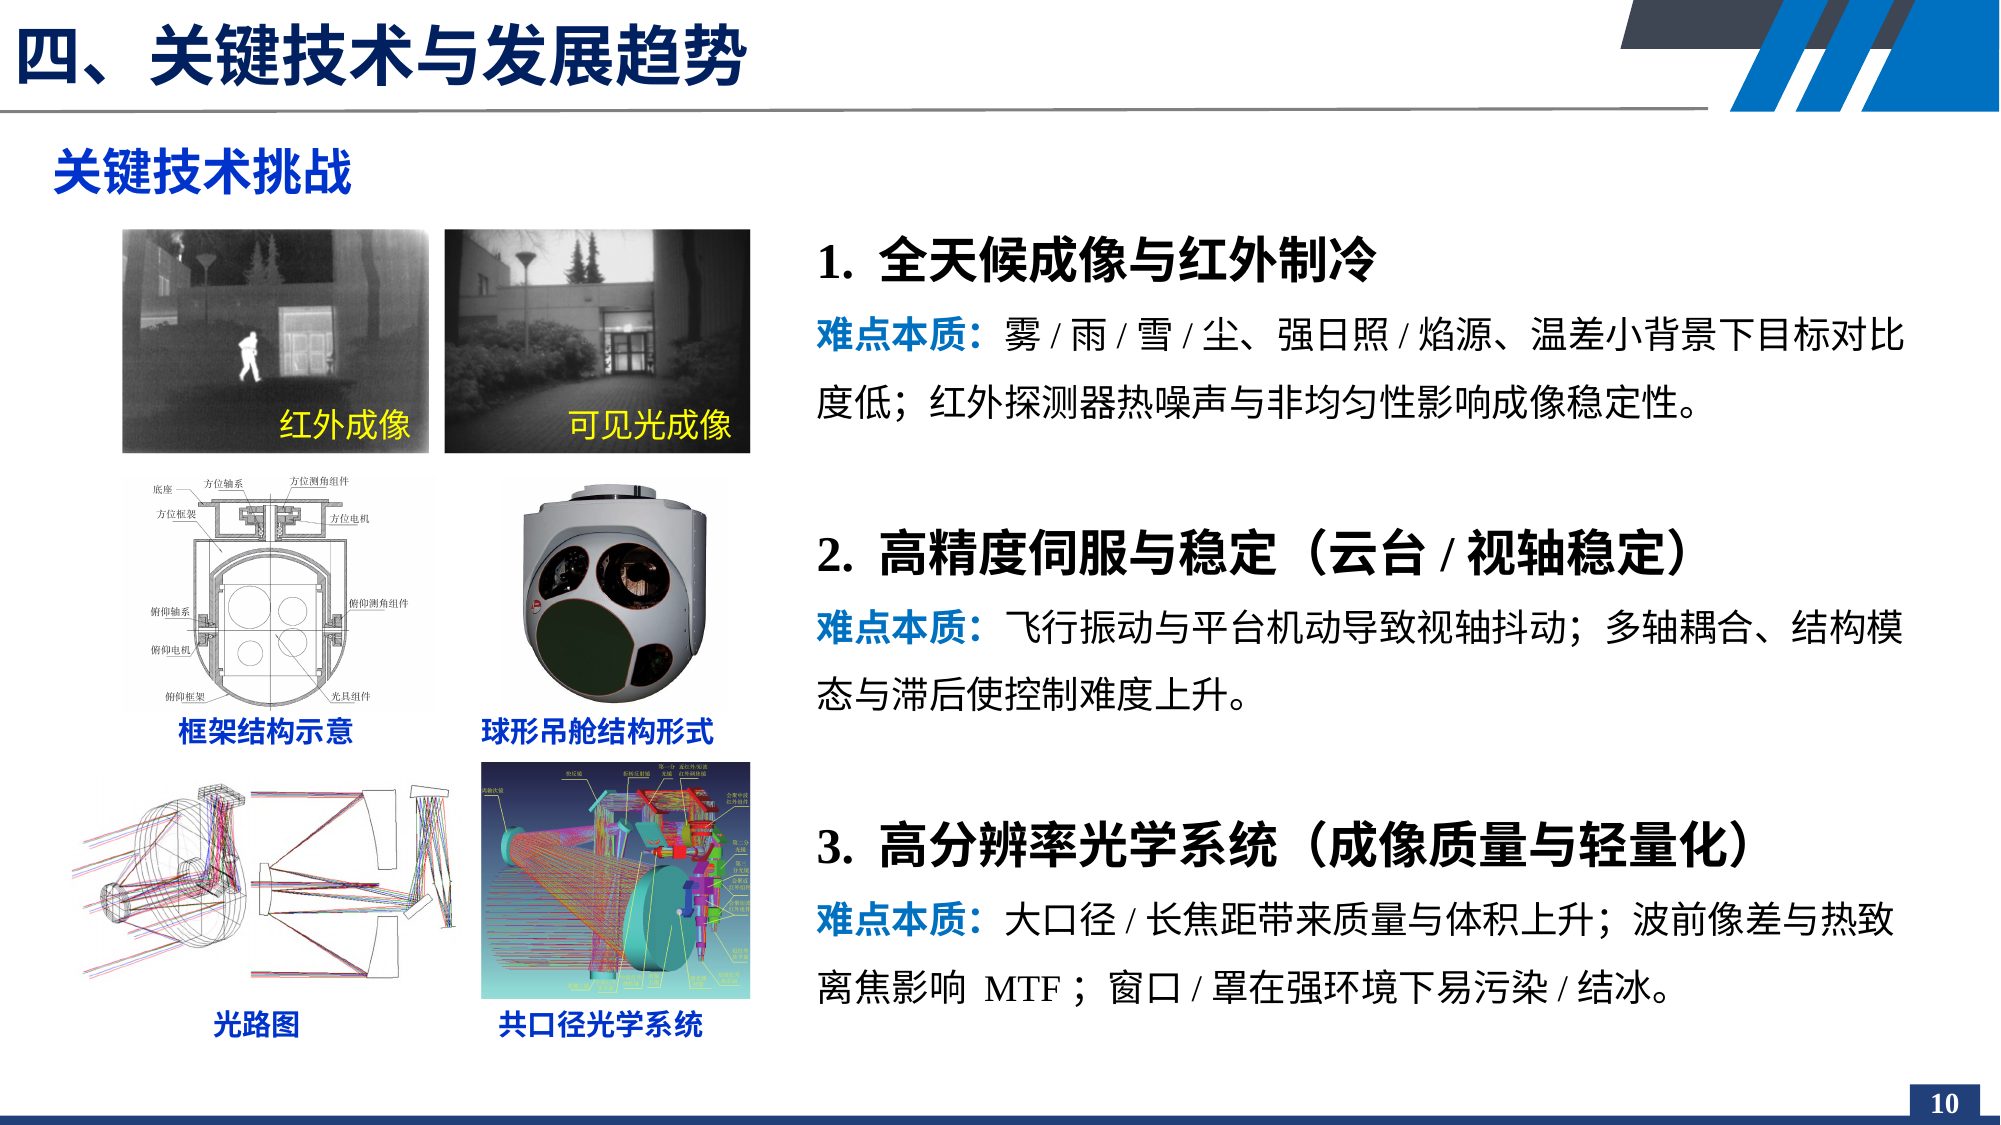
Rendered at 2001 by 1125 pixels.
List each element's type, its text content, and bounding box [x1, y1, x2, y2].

text_box 关键技术挑战 [34, 133, 371, 209]
picture [481, 762, 751, 999]
picture [502, 475, 728, 712]
title 四、关键技术与发展趋势 [0, 6, 967, 210]
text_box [113, 222, 757, 460]
text_box 球形吊舱结构形式 [466, 706, 730, 757]
text_box 1. 全天候成像与红外制冷 难点本质：雾/雨/雪/尘、强日照/焰源、温差小背景下目标对比度低；红外探测器热噪声与非均匀性影响成像稳定性。 2. 高精度伺服与稳定（云台/视轴稳定） 难点本质：飞行振动与平台机动导致视轴抖动；多轴耦合、结构模态与滞后使控制难度上升。 3. 高分辨率光学系统（成像质量与轻量化） 难点本质：大口径/长焦距带来质量与体积上升；波前像差与热致离焦影响 MTF；窗口/罩在强环境下易污染/结冰。 [801, 191, 1939, 1016]
picture [66, 777, 461, 984]
text_box 框架结构示意 [164, 712, 370, 757]
picture [122, 475, 437, 712]
text_box 光路图 [198, 998, 316, 1049]
text_box 共口径光学系统 [483, 999, 719, 1049]
